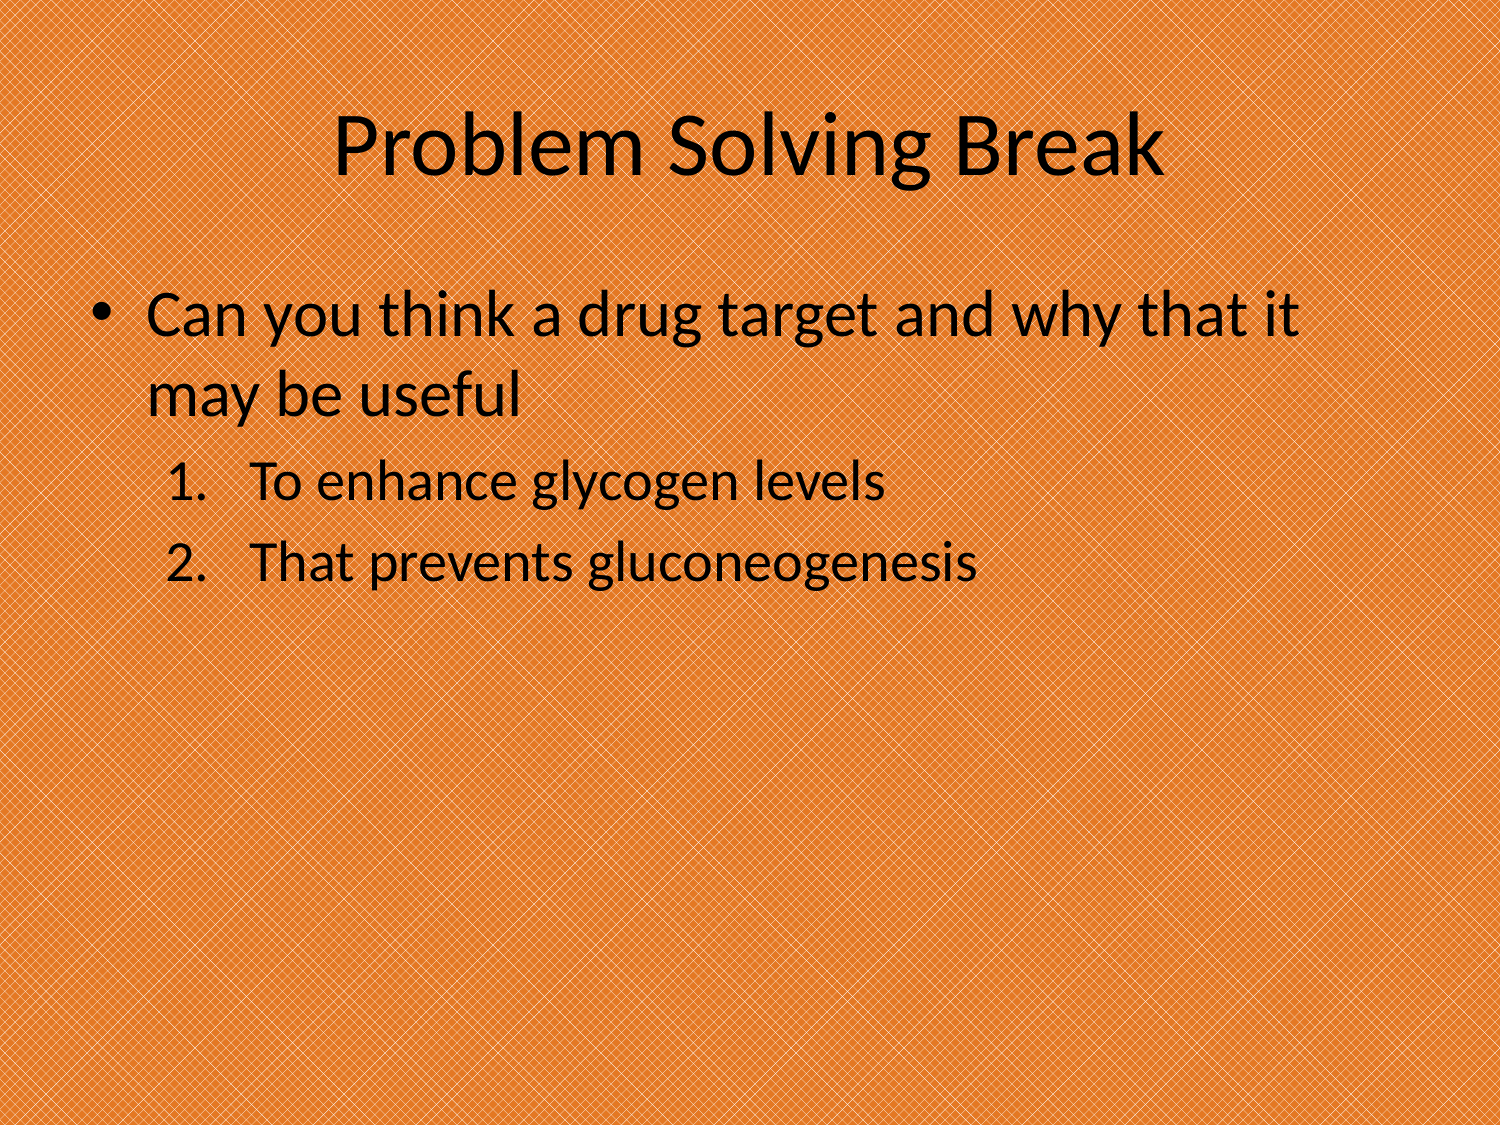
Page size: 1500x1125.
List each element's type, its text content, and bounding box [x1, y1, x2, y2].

title Problem Solving Break [75, 45, 1425, 233]
list Can you think a drug target and why that it may be useful To enhance glycogen levels That prevents gluconeogenesis [75, 262, 1425, 1005]
